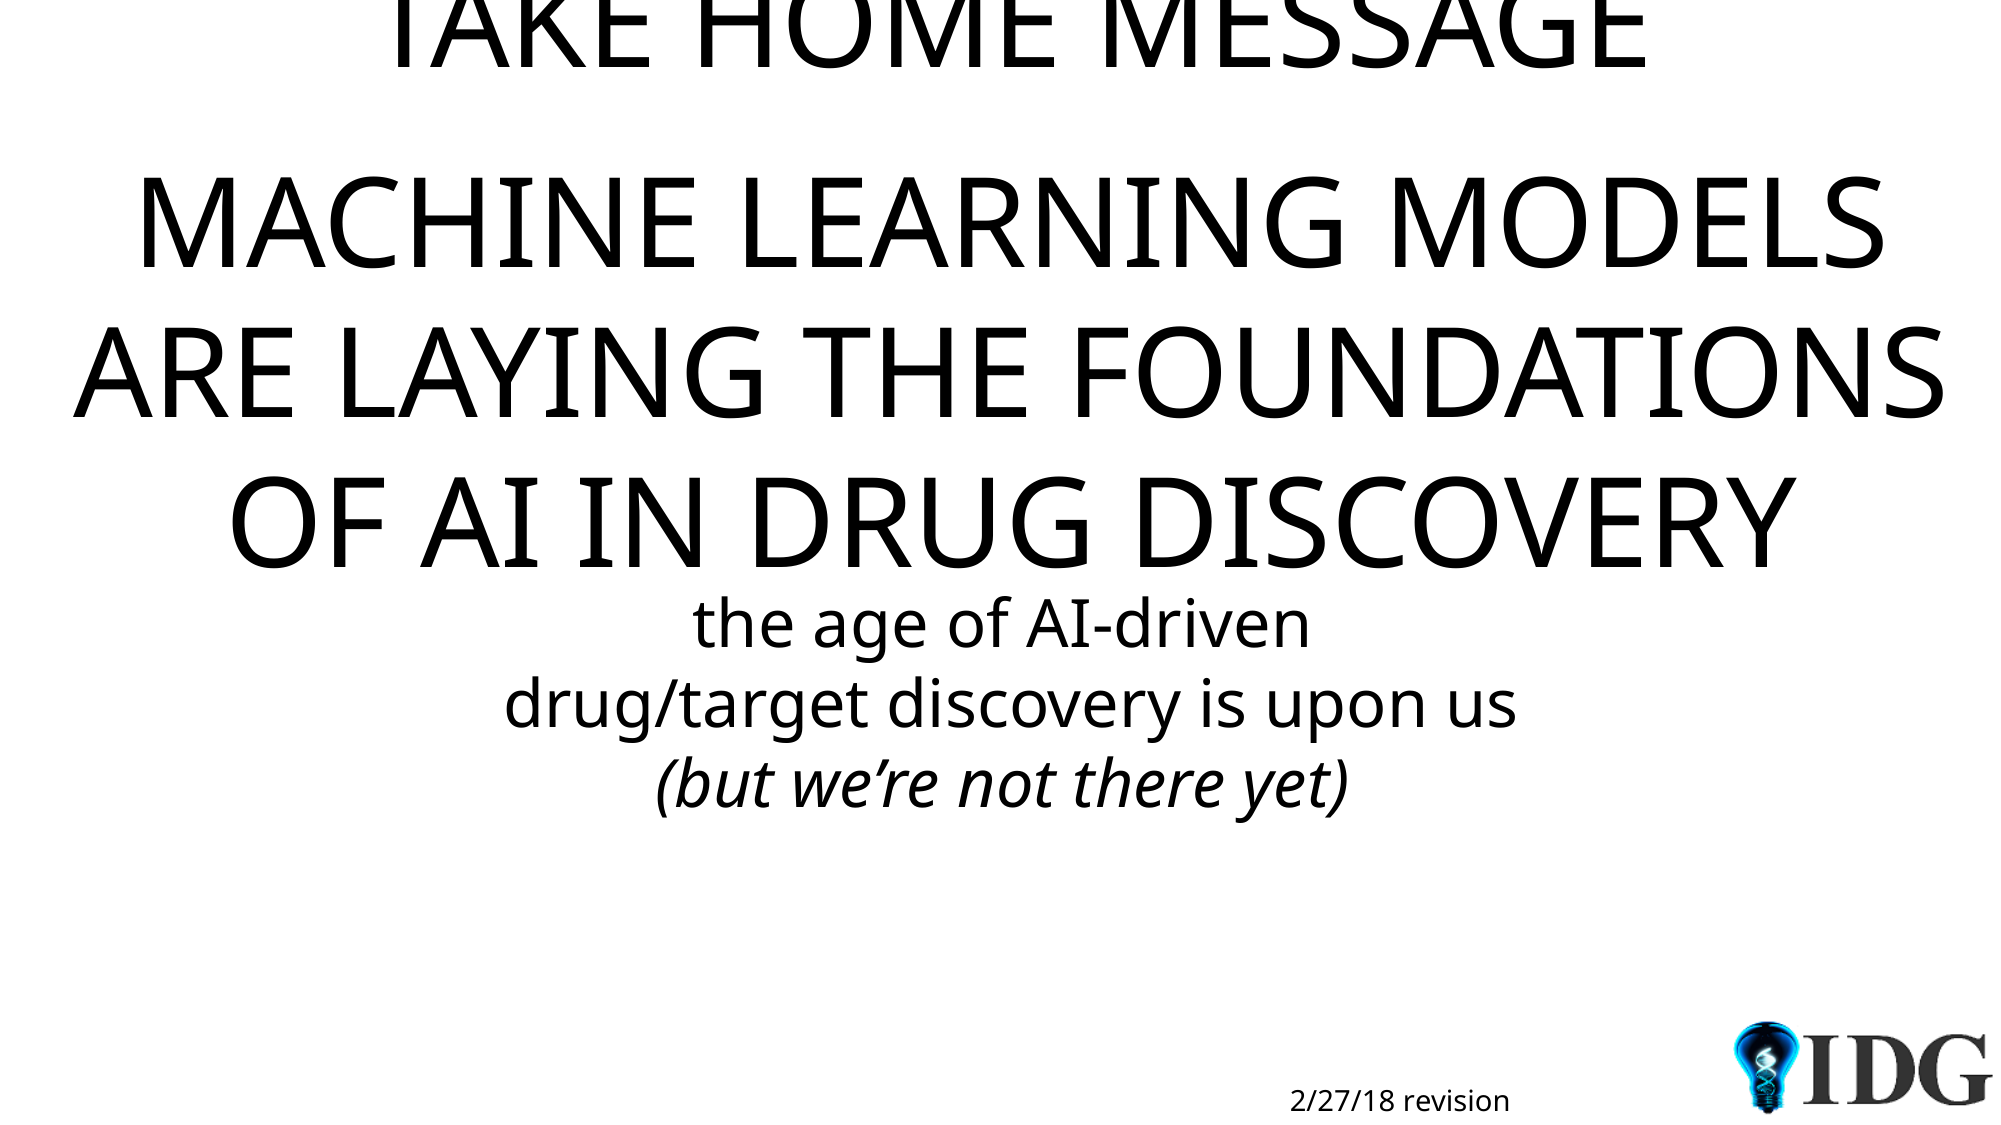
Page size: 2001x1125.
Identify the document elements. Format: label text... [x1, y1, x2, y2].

title Take Home Message machine learning models are laying the foundations of AI in Drug discovery [10, 17, 2000, 519]
text_box 2/27/18 revision [1275, 1074, 1526, 1125]
picture [1732, 1018, 1999, 1118]
text_box the age of AI-driven drug/target discovery is upon us (but we’re not there yet) [398, 573, 1625, 829]
